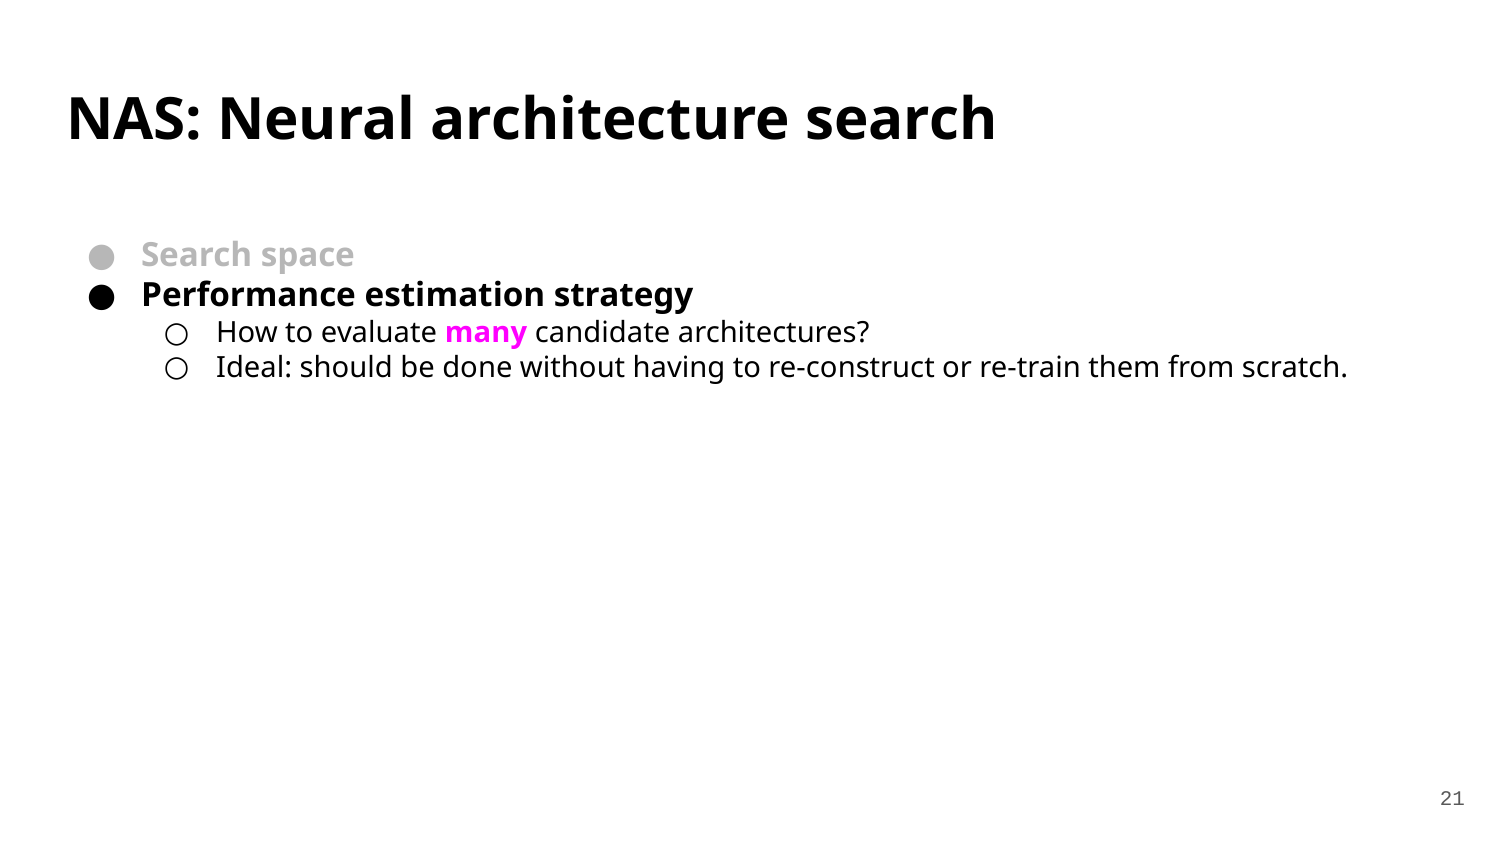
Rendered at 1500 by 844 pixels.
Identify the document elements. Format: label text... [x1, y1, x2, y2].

text_box Search space Performance estimation strategy How to evaluate many candidate architectures? Ideal: should be done without having to re-construct or re-train them from scratch. [51, 218, 1413, 399]
slide_number ‹#› [1389, 764, 1480, 830]
title NAS: Neural architecture search [51, 66, 1449, 161]
